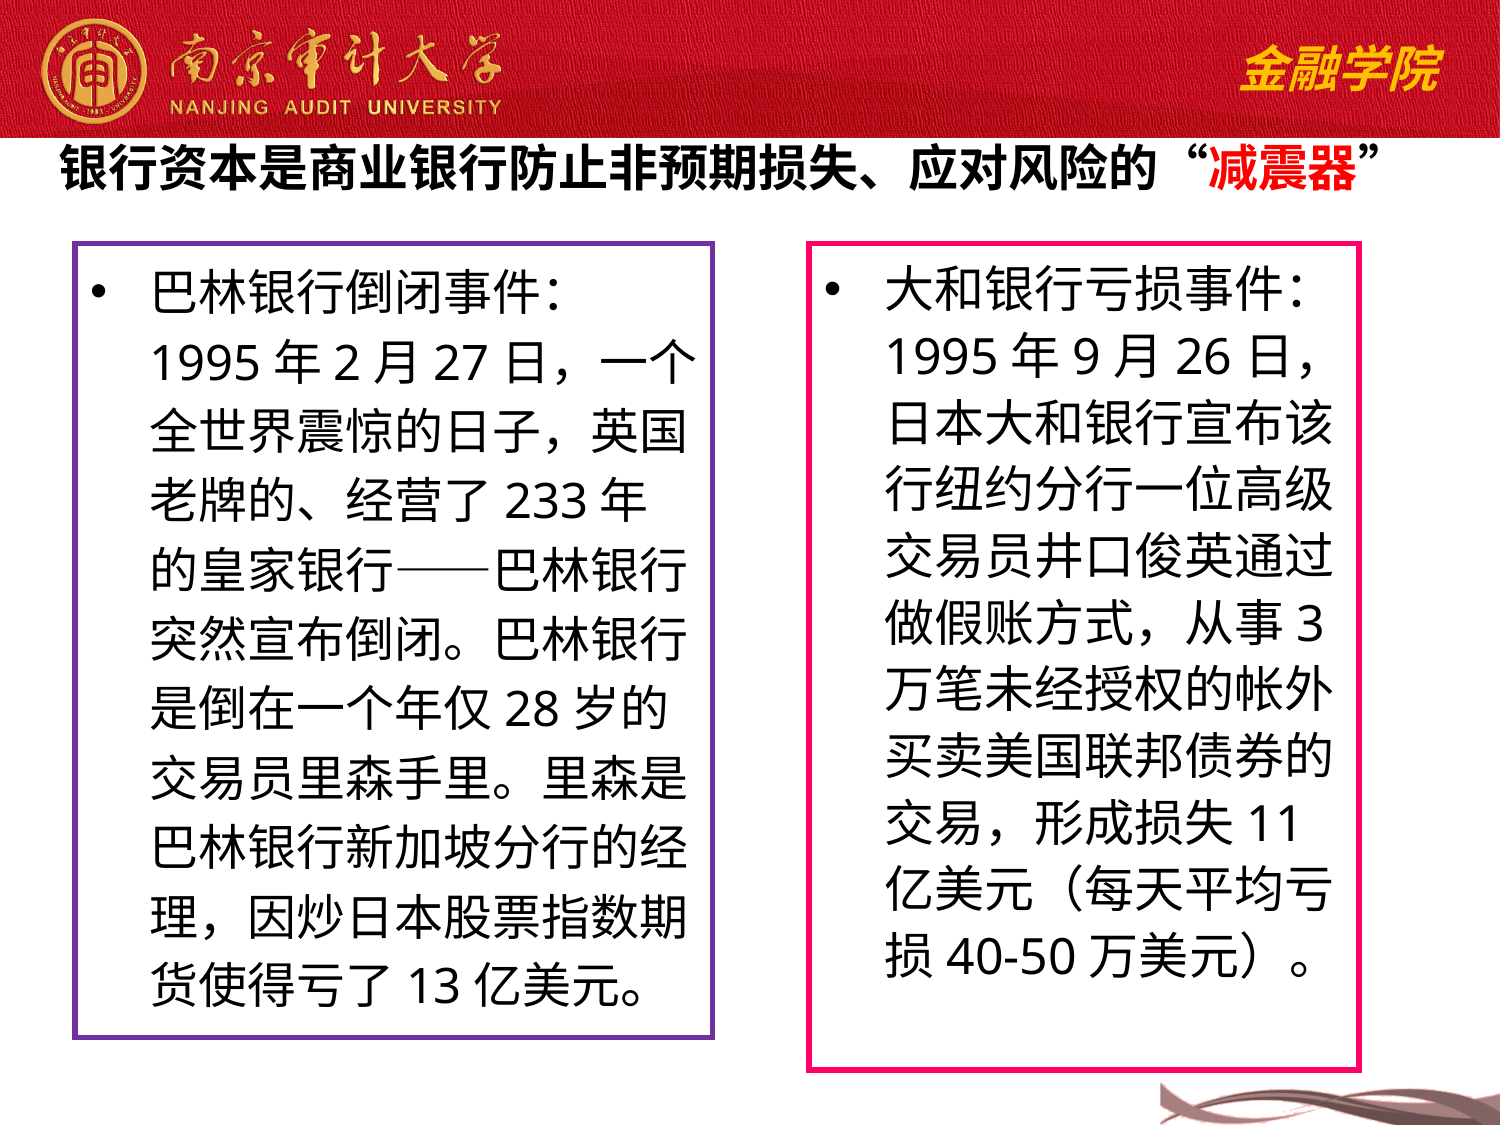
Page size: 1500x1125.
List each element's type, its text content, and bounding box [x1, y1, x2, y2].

picture [0, 0, 1500, 138]
title 银行资本是商业银行防止非预期损失、应对风险的“减震器” [41, 137, 1425, 197]
list 大和银行亏损事件：1995年9月26日，日本大和银行宣布该行纽约分行一位高级交易员井口俊英通过做假账方式，从事3万笔未经授权的帐外买卖美国联邦债券的交易，形成损失11亿美元（每天平均亏损40-50万美元）。 [809, 243, 1359, 1070]
list 巴林银行倒闭事件：1995年2月27日，一个全世界震惊的日子，英国老牌的、经营了233年的皇家银行——巴林银行突然宣布倒闭。巴林银行是倒在一个年仅28岁的交易员里森手里。里森是巴林银行新加坡分行的经理，因炒日本股票指数期货使得亏了13亿美元。 [75, 243, 713, 1038]
